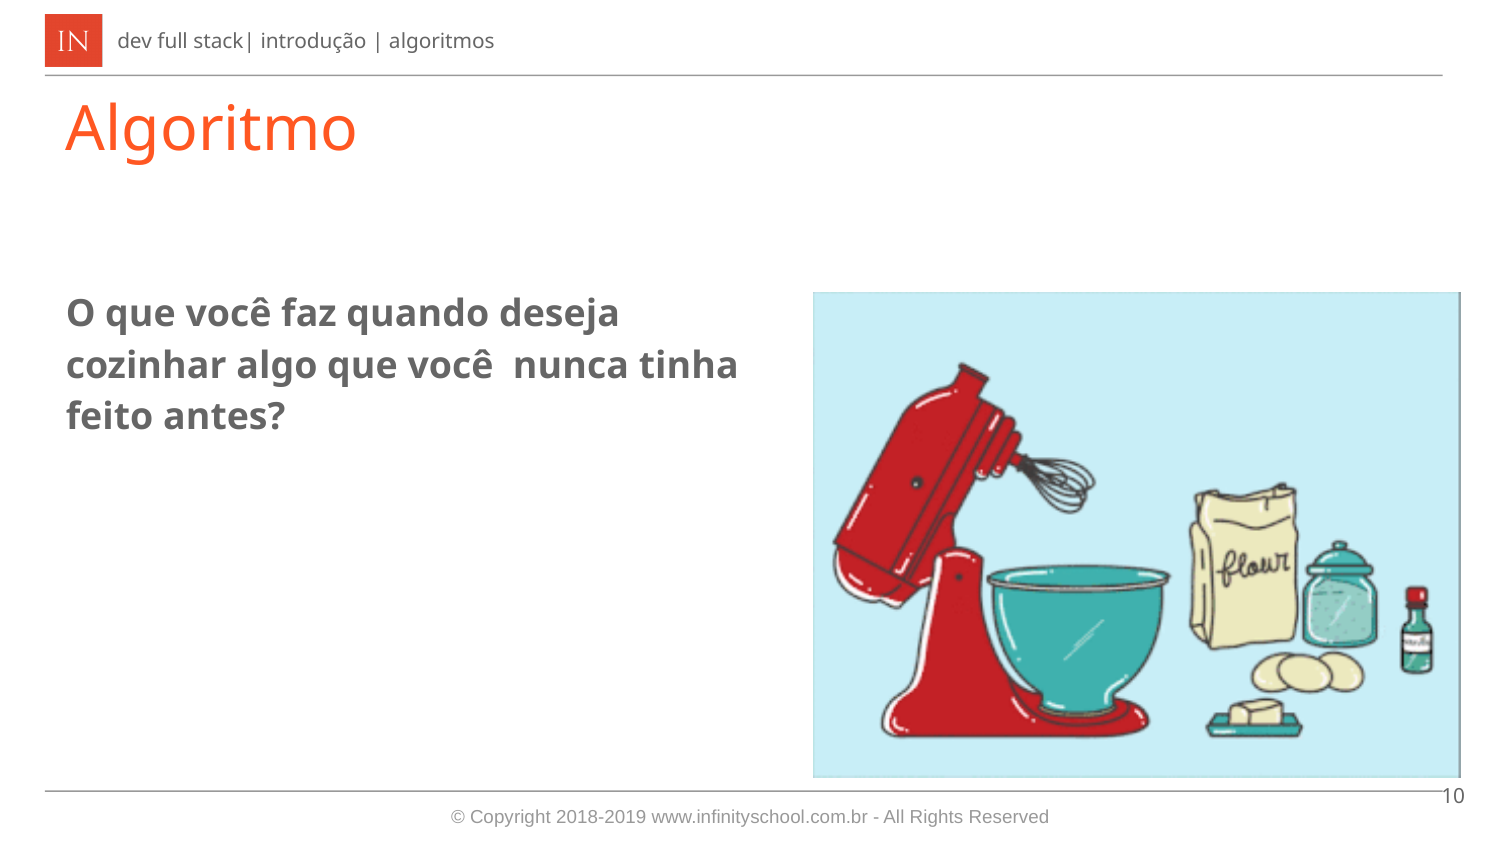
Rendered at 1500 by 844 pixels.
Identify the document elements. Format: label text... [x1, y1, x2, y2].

text_box O que você faz quando deseja cozinhar algo que você nunca tinha feito antes? [51, 189, 779, 750]
text_box Algoritmo [51, 72, 1449, 167]
picture [44, 14, 109, 74]
text_box <número> [1389, 764, 1480, 830]
picture [813, 292, 1461, 778]
